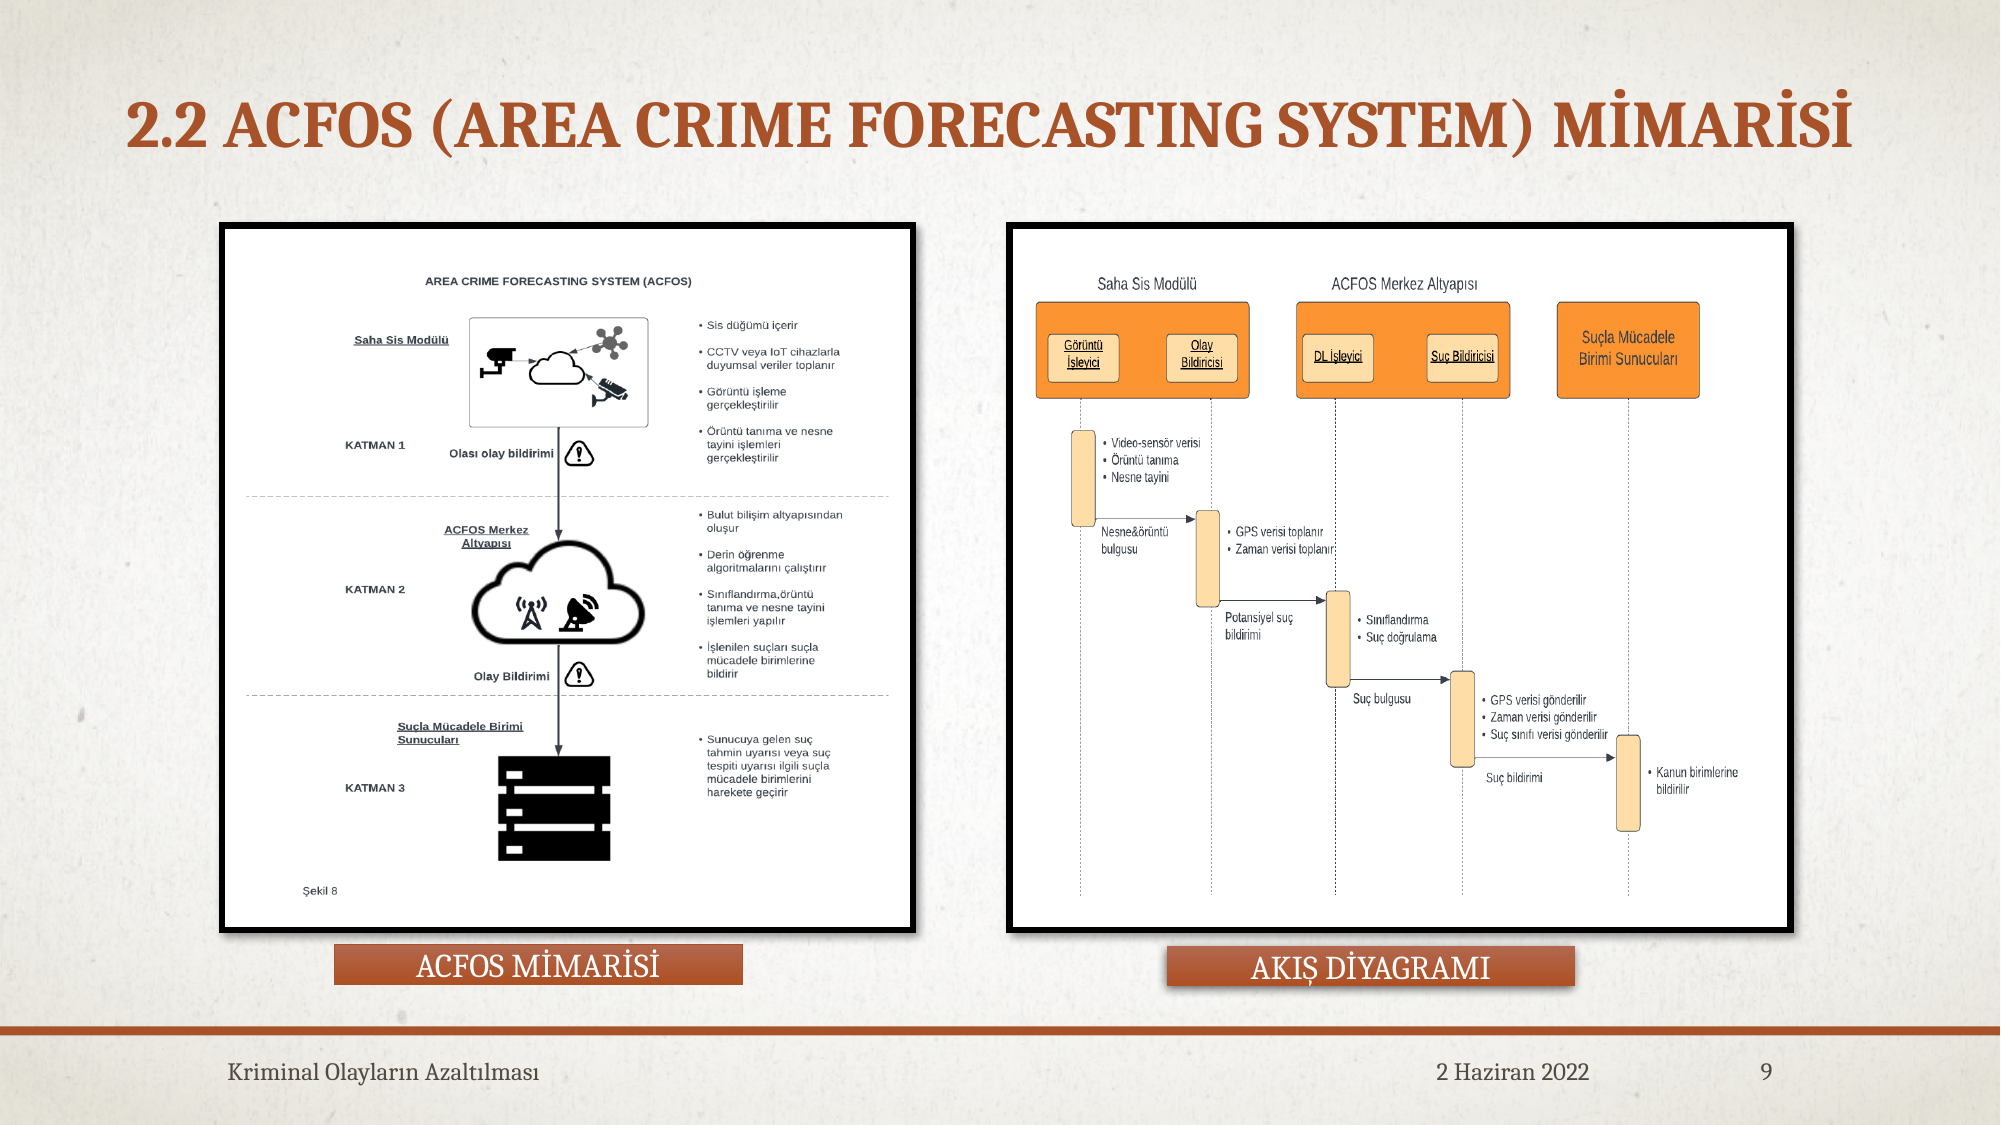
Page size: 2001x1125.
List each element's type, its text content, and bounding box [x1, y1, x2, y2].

text_box ACFOS MİMARİSİ [334, 944, 743, 985]
title 2.2 ACFOS (Area crıme forecastıng system) mimarisi [110, 0, 1932, 170]
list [224, 228, 910, 927]
text_box AKIŞ DİYAGRAMI [1167, 946, 1575, 986]
slide_number 9 [1672, 1053, 1788, 1093]
slide_number 2 Haziran 2022 [1383, 1053, 1605, 1093]
picture [0, 0, 2001, 1125]
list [1012, 228, 1788, 927]
footer Kriminal Olayların Azaltılması [212, 1053, 1063, 1093]
